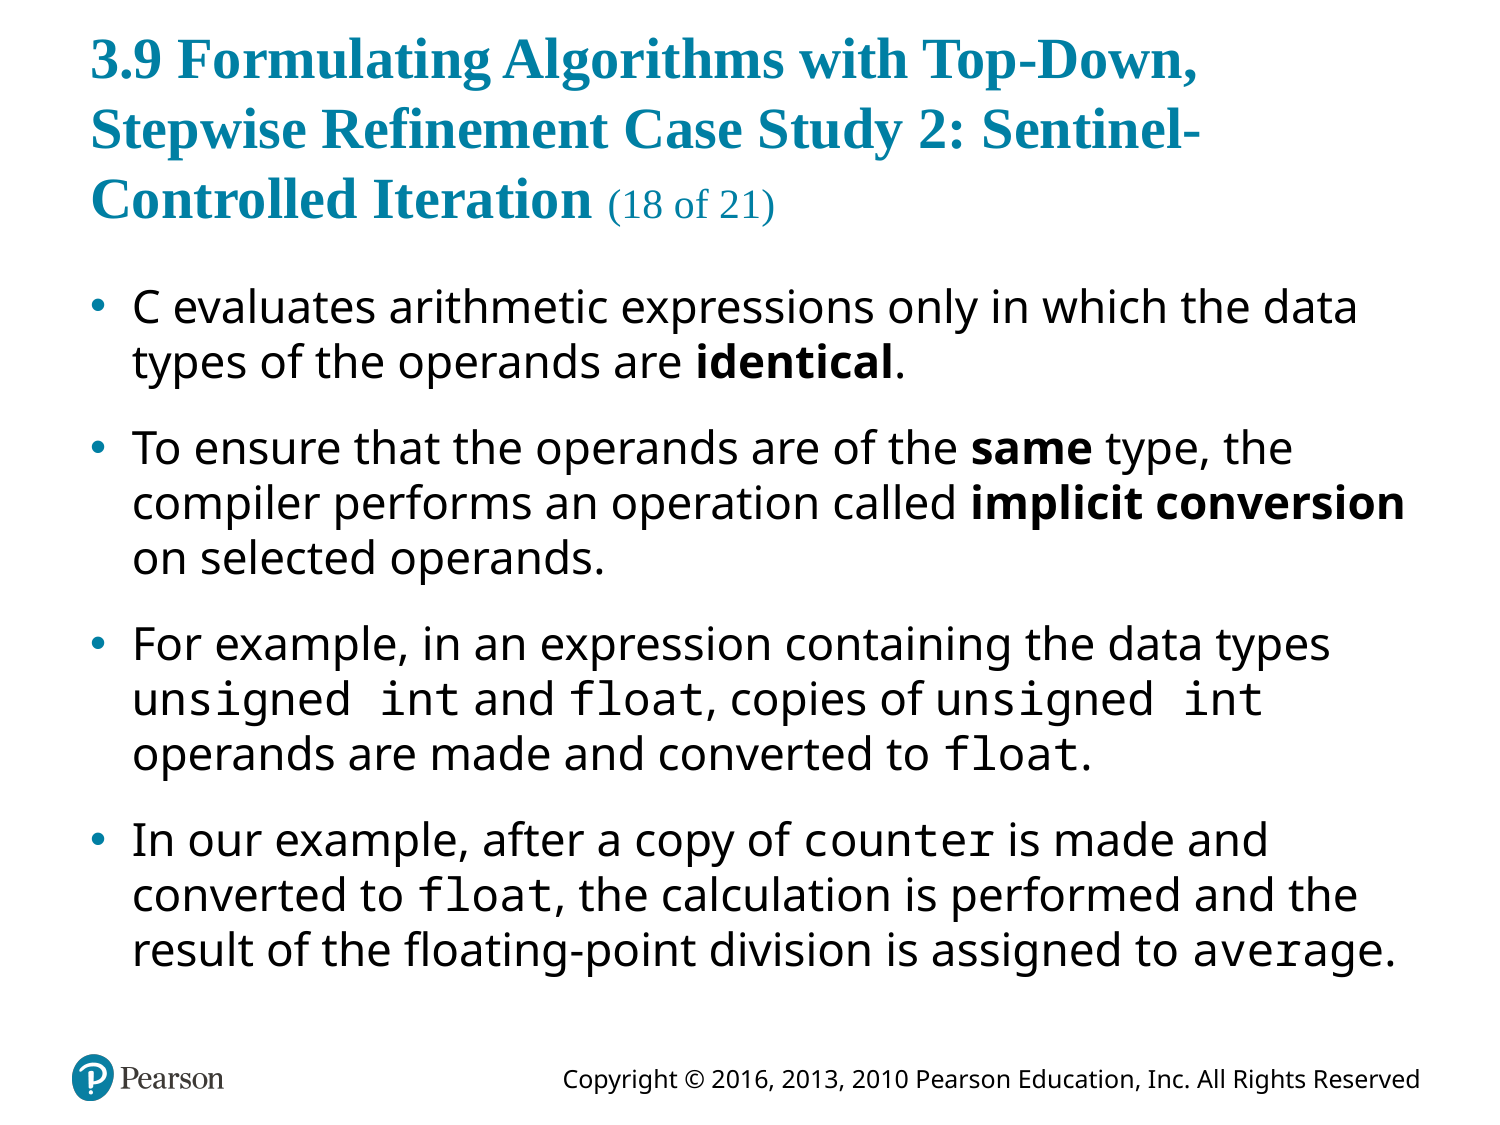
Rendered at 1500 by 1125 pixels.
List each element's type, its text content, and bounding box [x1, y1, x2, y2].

title 3.9 Formulating Algorithms with Top-Down, Stepwise Refinement Case Study 2: Sentinel-Controlled Iteration (18 of 21) [75, 35, 1425, 216]
picture [98, 1054, 224, 1101]
picture [72, 1087, 83, 1101]
picture [80, 1063, 106, 1088]
list C evaluates arithmetic expressions only in which the data types of the operands are identical. To ensure that the operands are of the same type, the compiler performs an operation called implicit conversion on selected operands. For example, in an expression containing the data types unsigned int and float, copies of unsigned int operands are made and converted to float. In our example, after a copy of counter is made and converted to float, the calculation is performed and the result of the floating-point division is assigned to average. [75, 262, 1425, 992]
picture [72, 1054, 88, 1070]
